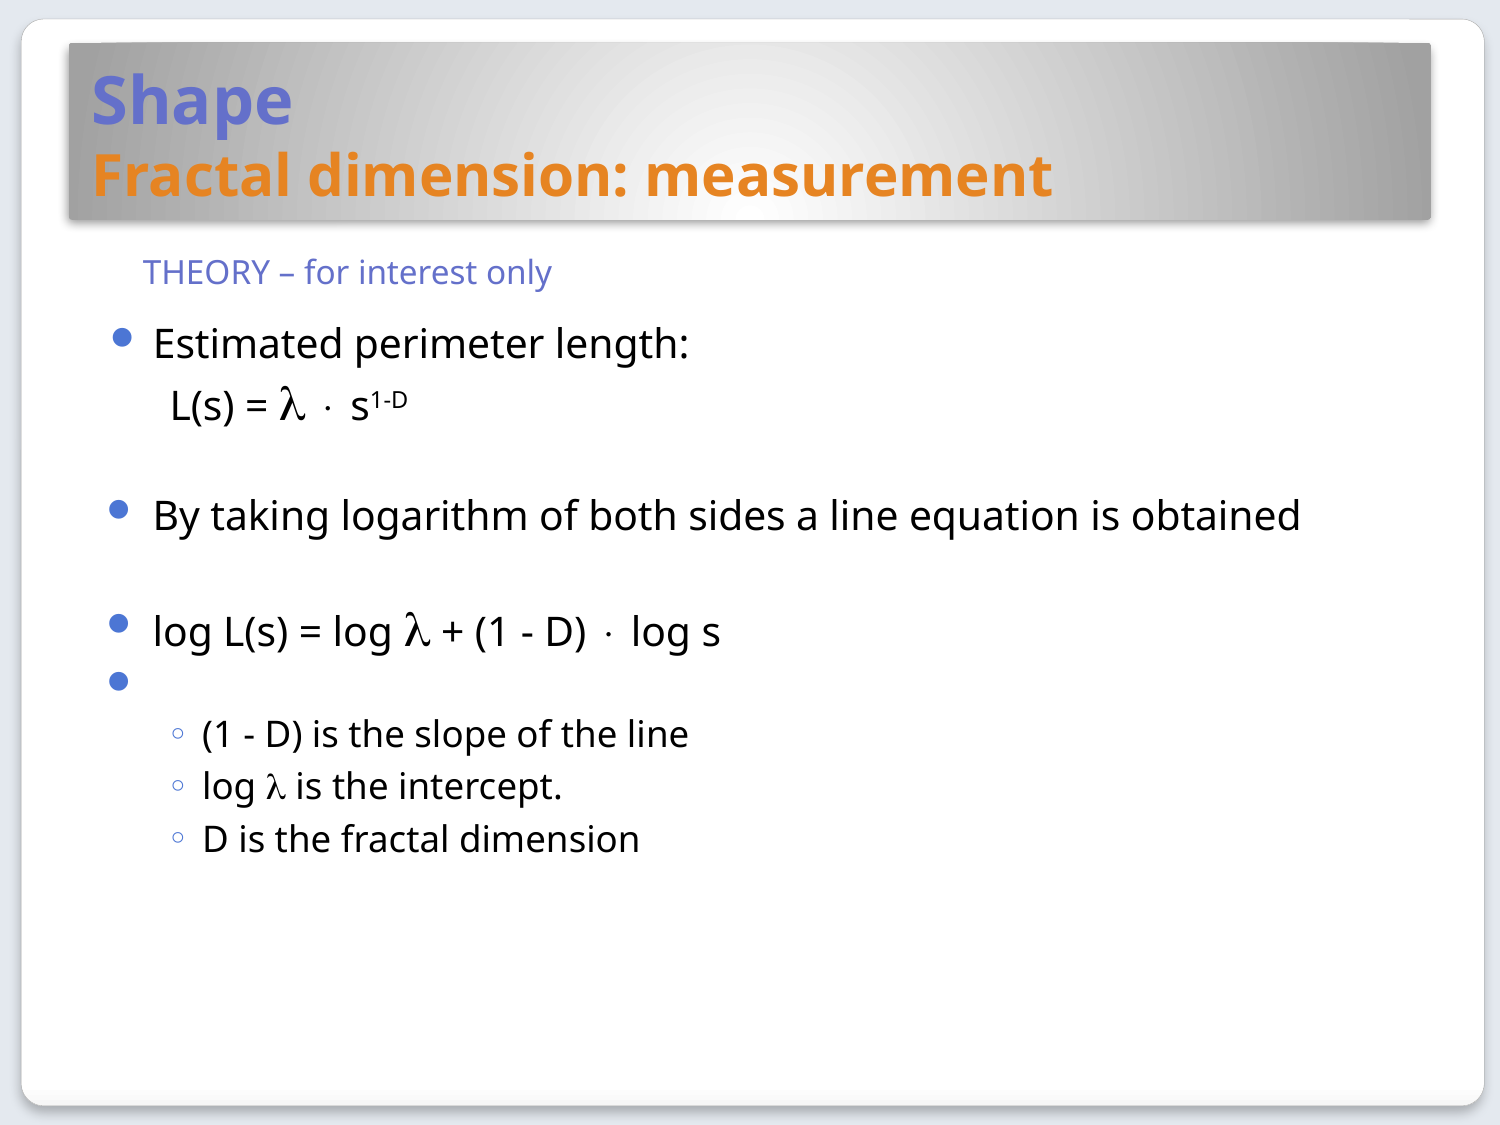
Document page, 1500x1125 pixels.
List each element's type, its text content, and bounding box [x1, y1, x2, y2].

list Estimated perimeter length: L(s) =   s1-D By taking logarithm of both sides a line equation is obtained log L(s) = log  + (1 - D)  log s (1 - D) is the slope of the line log  is the intercept. D is the fractal dimension [76, 302, 1420, 870]
text_box THEORY – for interest only [128, 243, 568, 299]
title Shape Fractal dimension: measurement [76, 42, 1420, 216]
